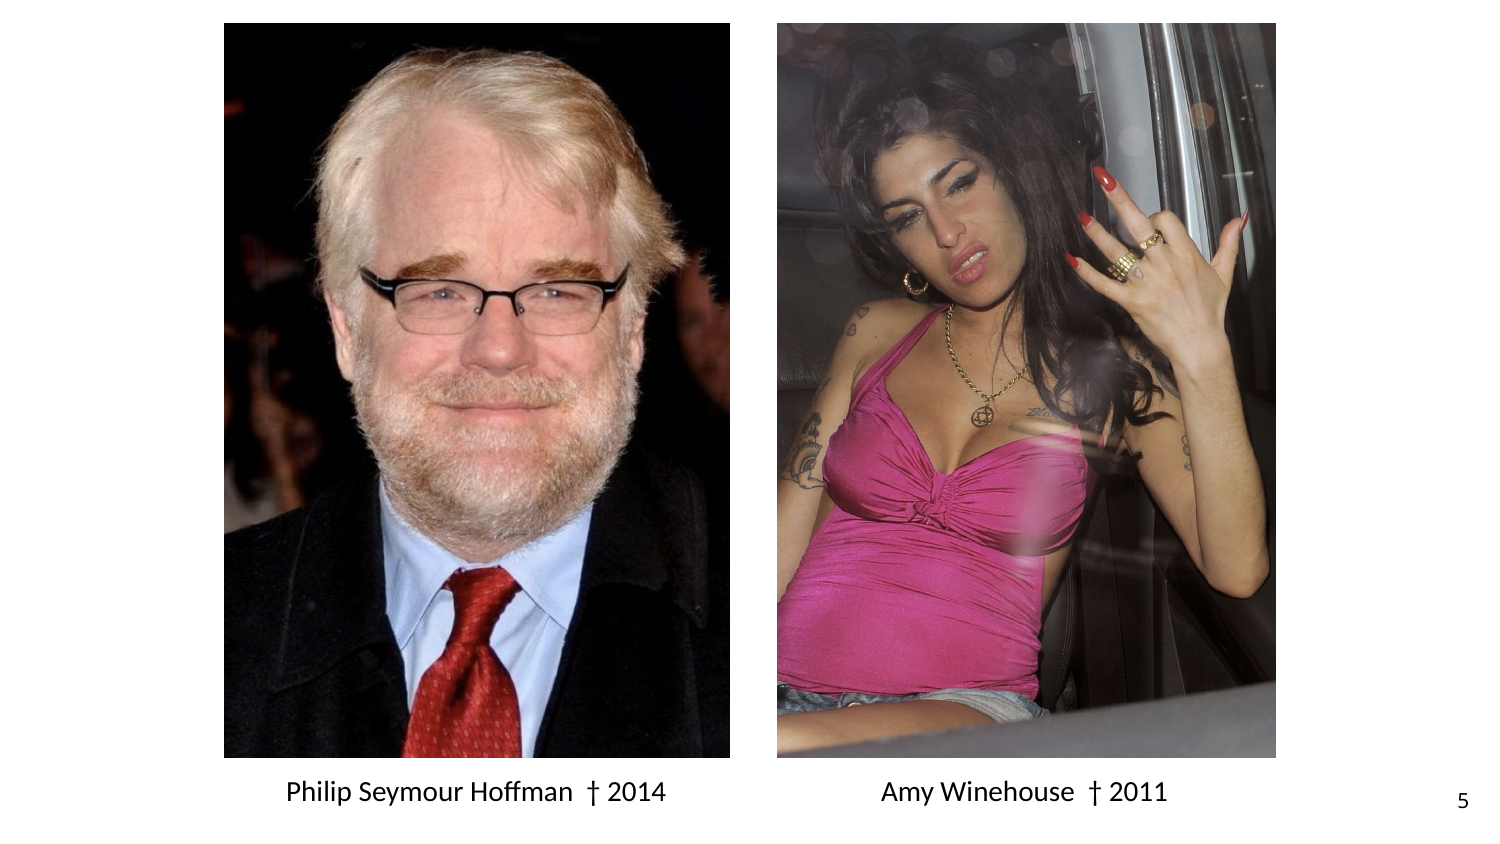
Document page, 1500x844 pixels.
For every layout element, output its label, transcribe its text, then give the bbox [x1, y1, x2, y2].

picture [223, 22, 730, 758]
picture [777, 22, 1276, 758]
text_box Philip Seymour Hoffman † 2014 [223, 766, 729, 823]
text_box Amy Winehouse † 2011 [772, 760, 1278, 823]
slide_number ‹#› [1394, 769, 1484, 834]
